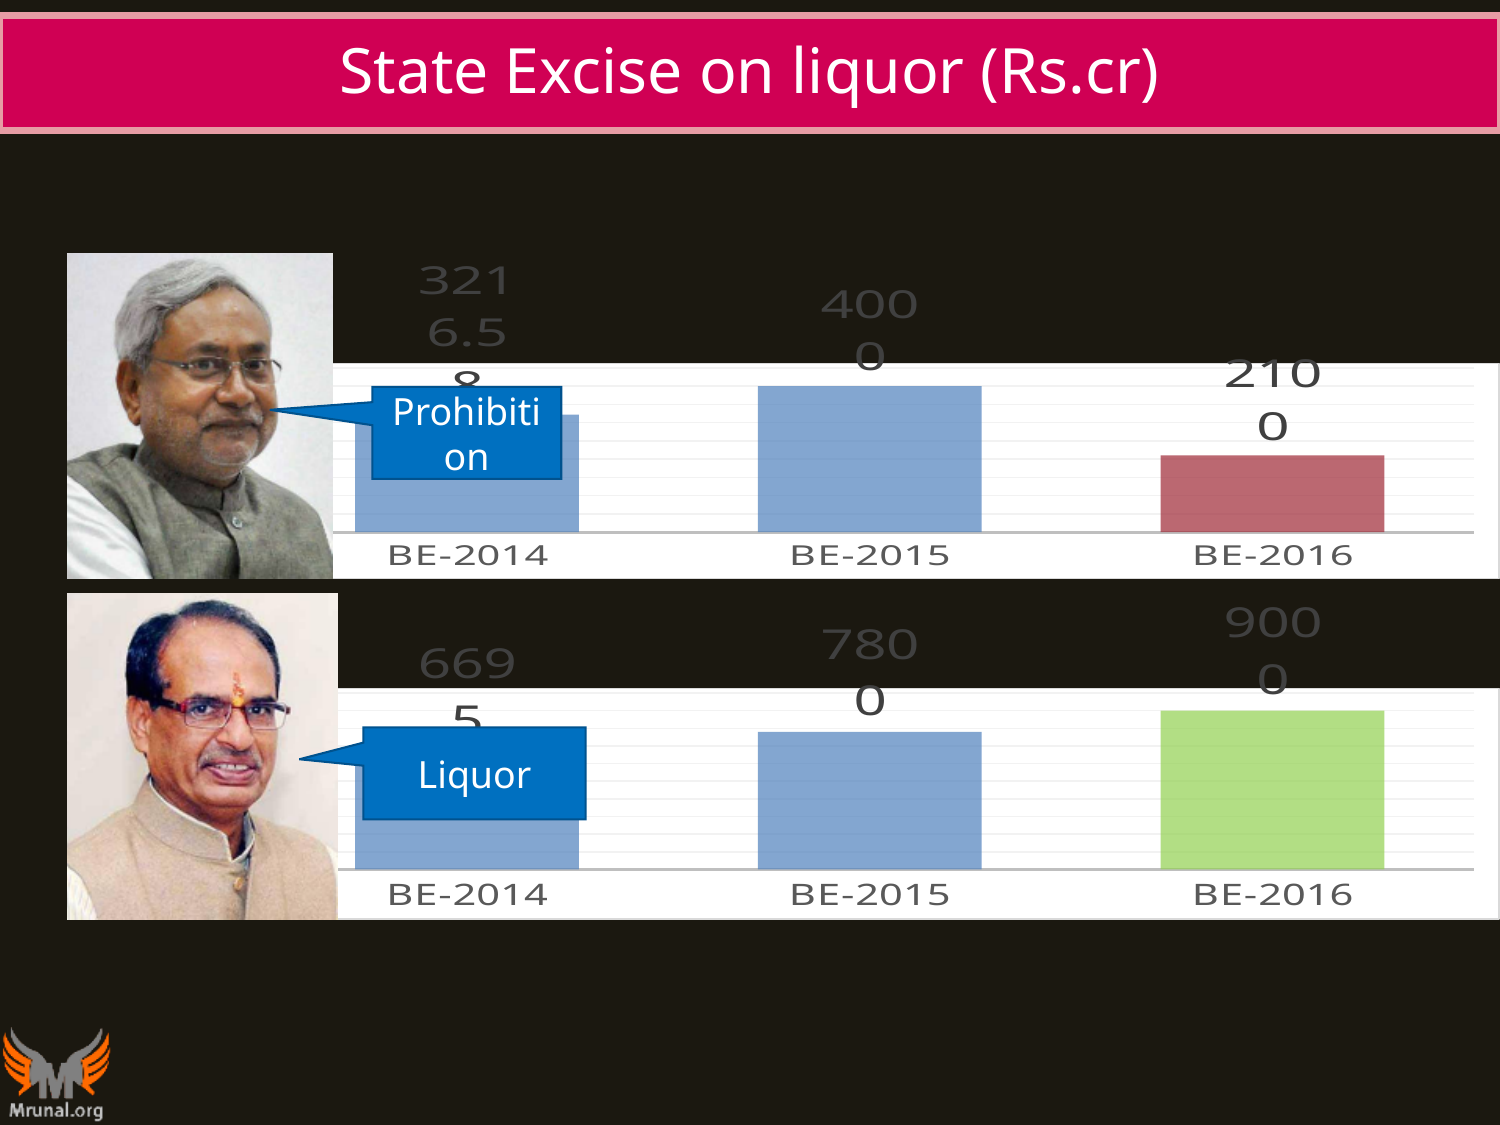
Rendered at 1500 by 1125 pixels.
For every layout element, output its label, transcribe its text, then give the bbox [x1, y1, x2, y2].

chart [333, 253, 1500, 580]
picture [67, 253, 333, 580]
picture [0, 1024, 114, 1125]
picture [67, 593, 338, 920]
title State Excise on liquor (Rs.cr) [0, 12, 1500, 134]
chart [338, 593, 1500, 920]
